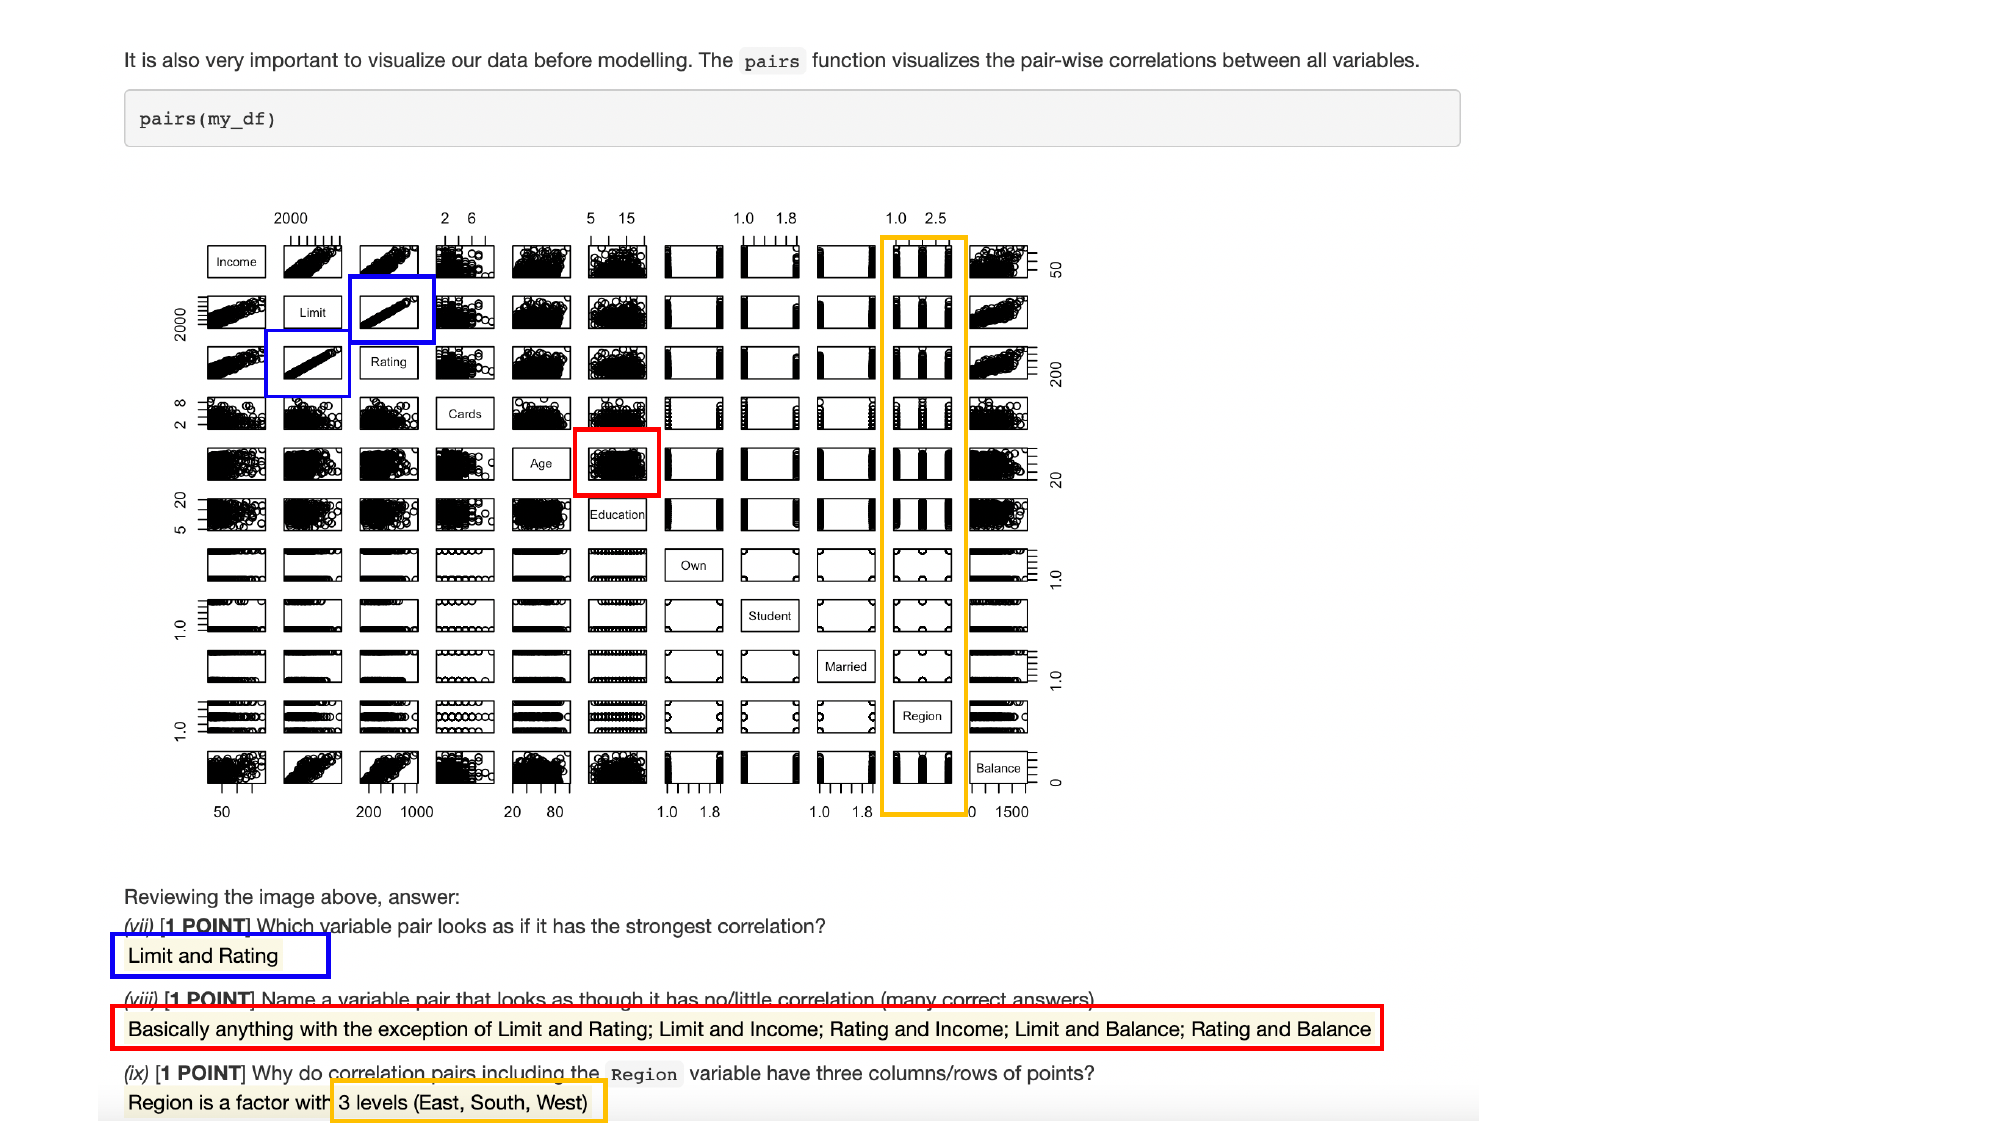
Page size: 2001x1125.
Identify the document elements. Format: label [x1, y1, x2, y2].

picture [98, 44, 1479, 1121]
